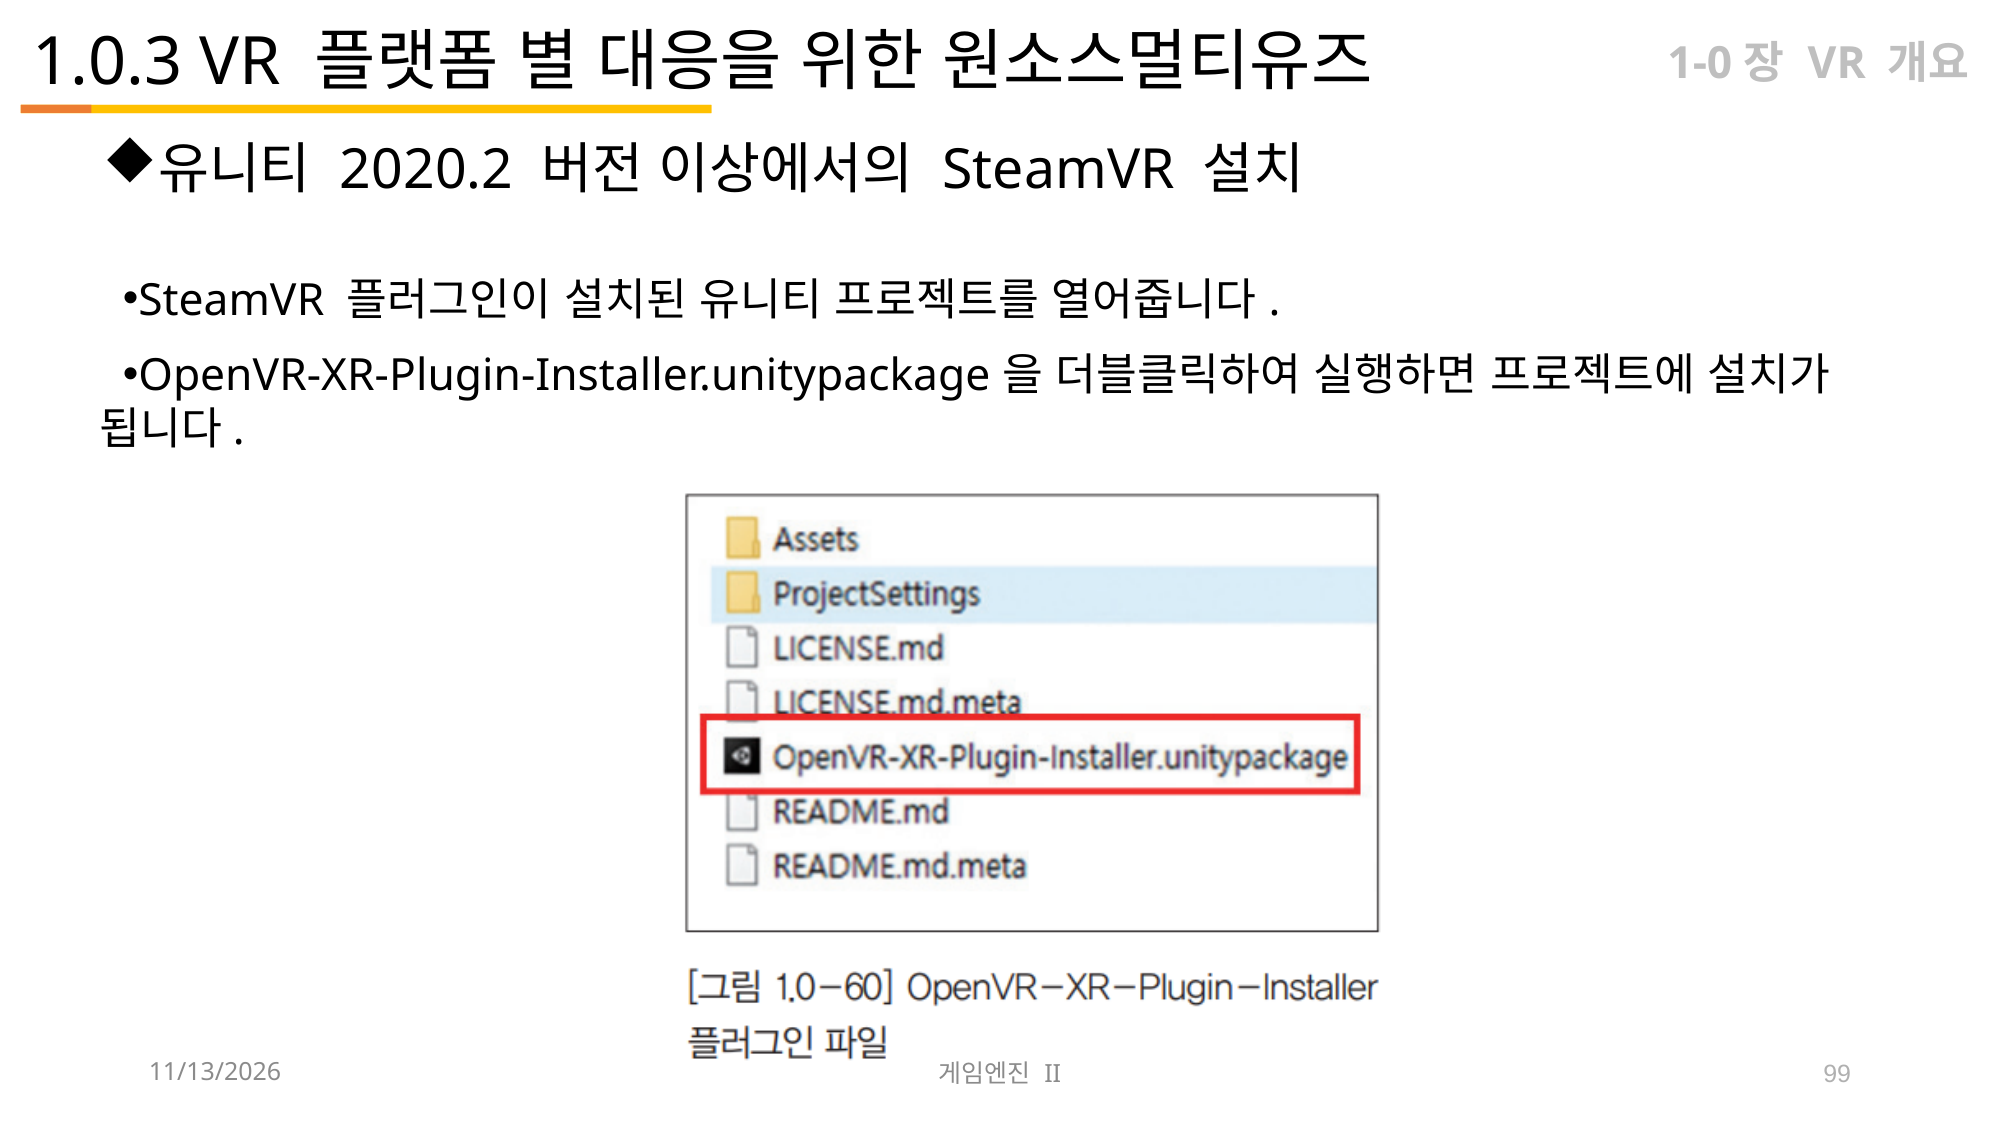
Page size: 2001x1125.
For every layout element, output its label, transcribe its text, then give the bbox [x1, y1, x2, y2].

title 1.0.3 VR 플랫폼 별 대응을 위한 원소스멀티유즈 [20, 0, 1543, 105]
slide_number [137, 1042, 588, 1103]
list 1-0장 VR 개요 [1445, 24, 1985, 105]
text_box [20, 104, 712, 114]
footer 게임엔진 II [662, 1042, 1338, 1103]
list 유니티 2020.2 버전 이상에서의 SteamVR 설치 [91, 135, 1613, 249]
list SteamVR 플러그인이 설치된 유니티 프로젝트를 열어줍니다. OpenVR-XR-Plugin-Installer.unitypackage을 더블클릭하여 실행하면 프로젝트에 설치가 됩니다. [44, 263, 1910, 490]
picture [679, 489, 1397, 1072]
slide_number 99 [1412, 1042, 1863, 1103]
